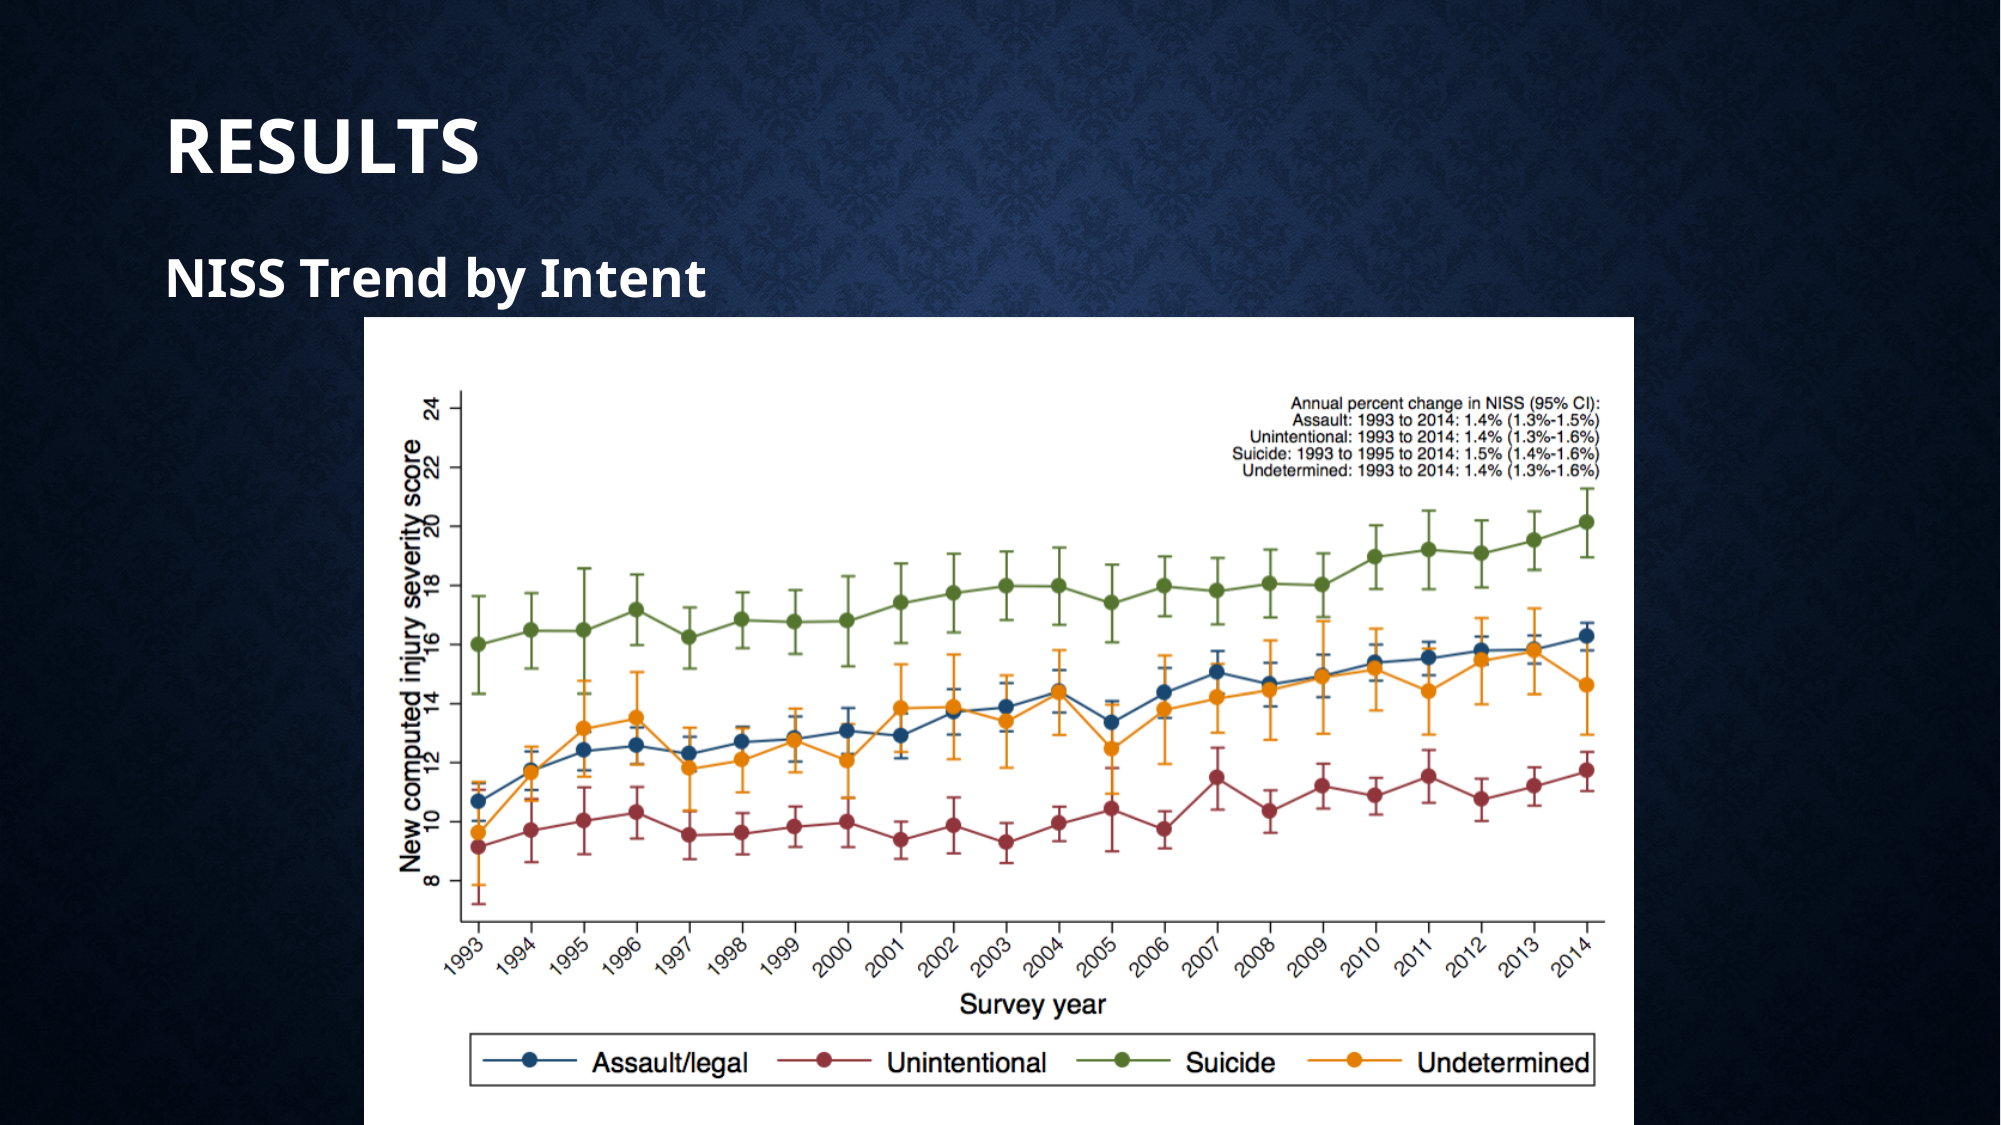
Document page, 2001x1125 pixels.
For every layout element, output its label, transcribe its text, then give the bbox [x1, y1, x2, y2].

title results NISS Trend by Intent [149, 99, 1849, 318]
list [364, 317, 1634, 1125]
